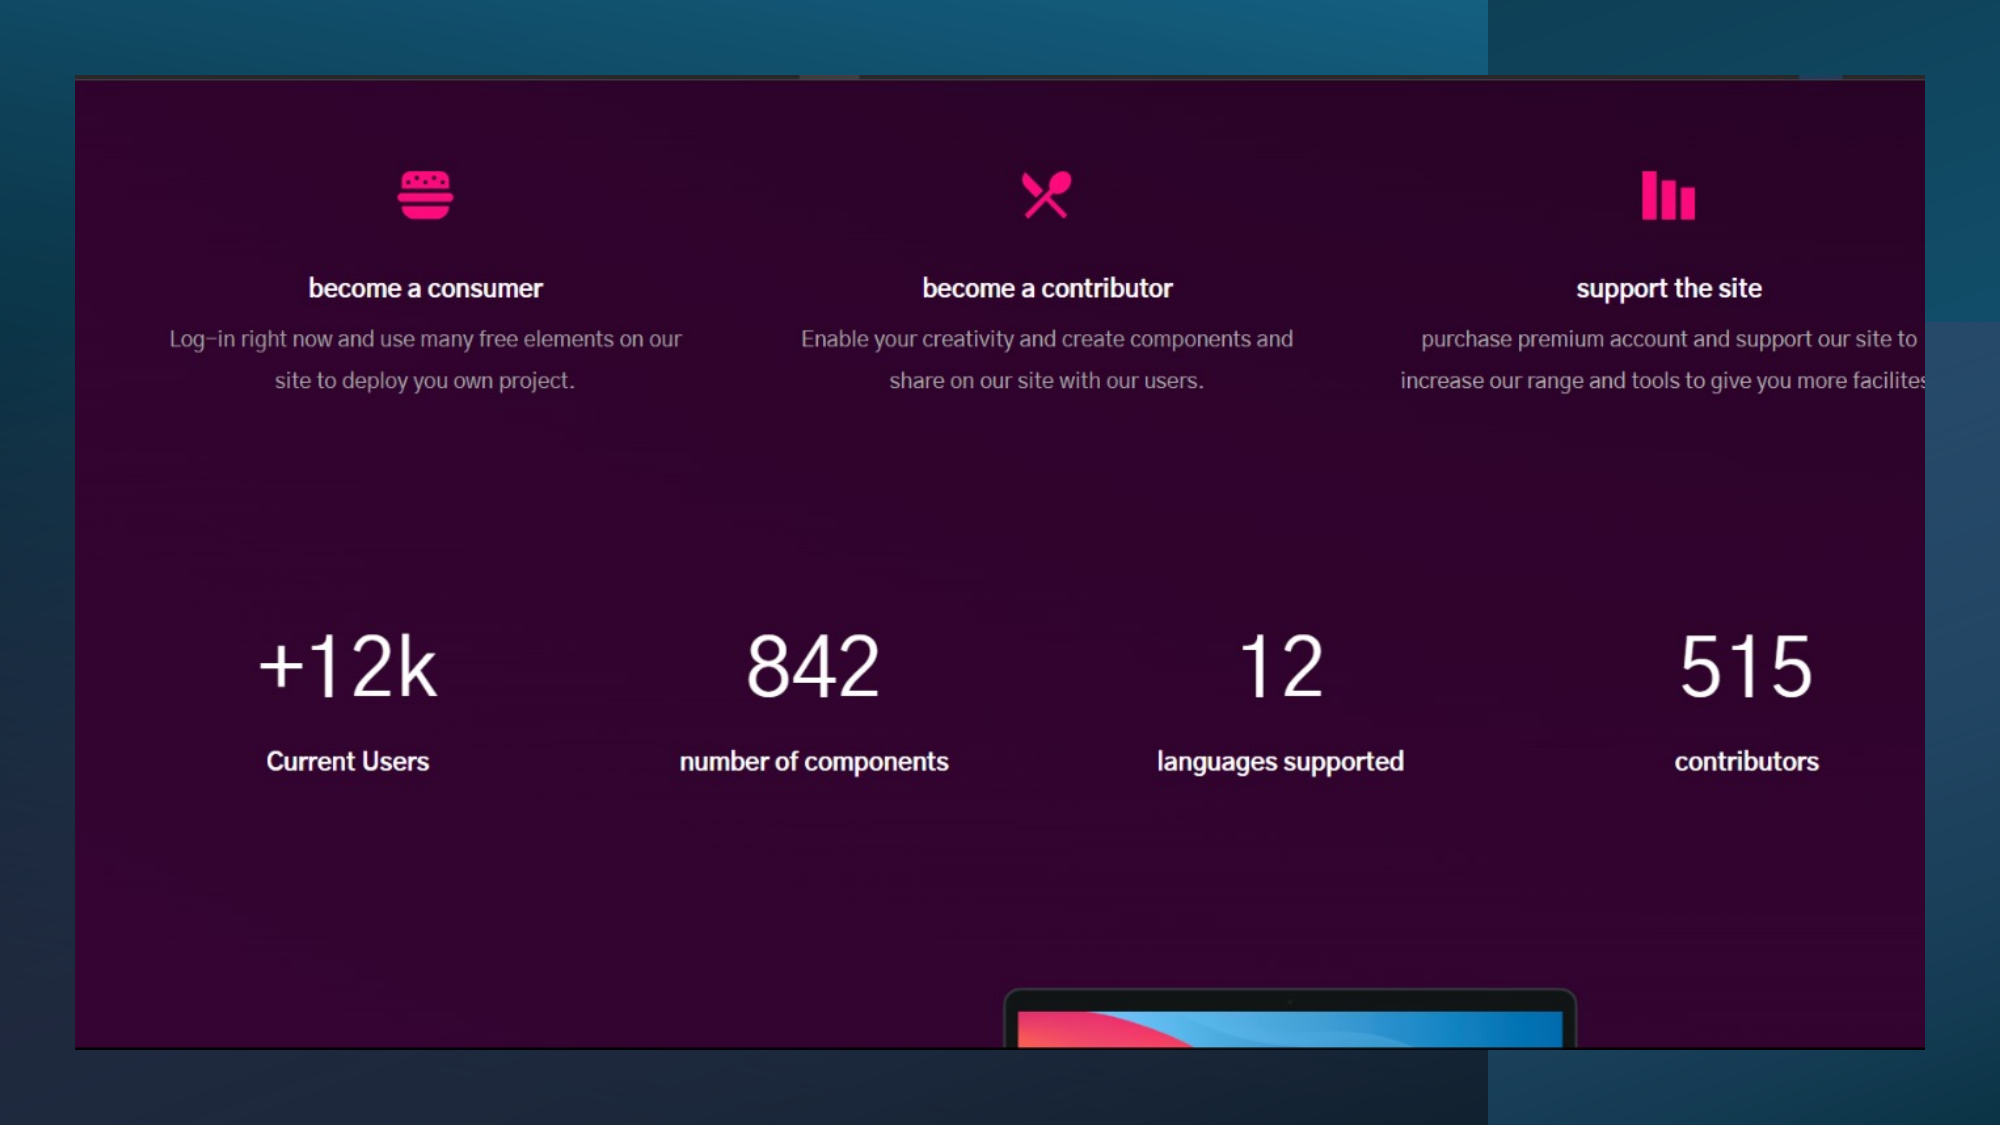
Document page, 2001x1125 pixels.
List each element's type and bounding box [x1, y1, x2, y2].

text_box [0, 321, 2000, 1125]
text_box [1489, 0, 2000, 321]
text_box [0, 0, 1489, 321]
picture [74, 74, 1926, 1051]
